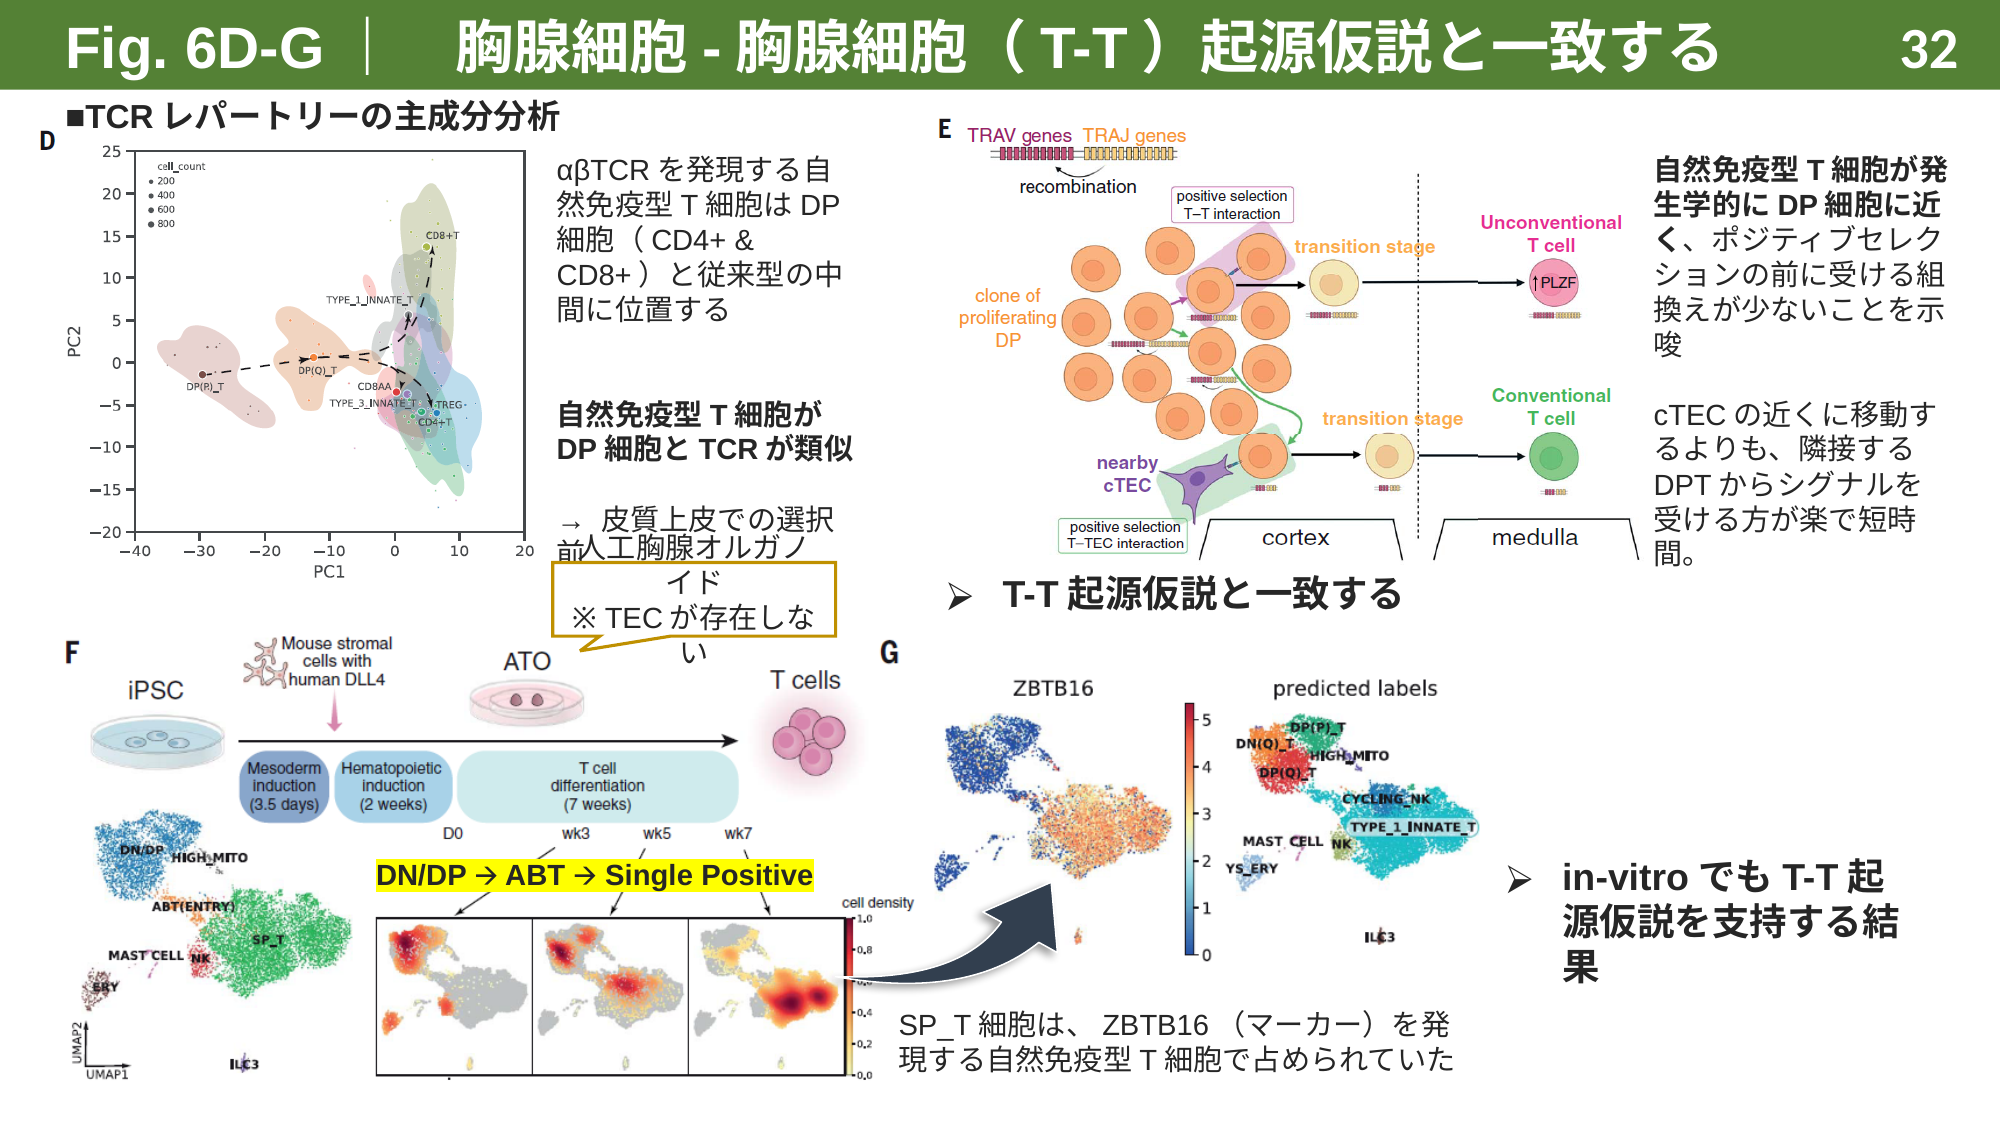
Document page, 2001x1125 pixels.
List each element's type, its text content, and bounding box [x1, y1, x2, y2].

picture [26, 124, 542, 593]
text_box ■TCRレパートリーの主成分分析 [50, 88, 695, 143]
title Fig. 6D-G｜ 胸腺細胞-胸腺細胞（T-T）起源仮説と一致する [50, 0, 1761, 90]
picture [931, 111, 1651, 566]
text_box αβTCRを発現する自然免疫型T細胞はDP細胞（CD4+ & CD8+）と従来型の中間に位置する 自然免疫型T細胞がDP細胞とTCRが類似 → 皮質上皮での選択前 [548, 143, 871, 579]
text_box in-vitroでもT-T起源仮説を支持する結果 [1496, 845, 1938, 996]
text_box 自然免疫型T細胞が発生学的にDP細胞に近く、ポジティブセレクションの前に受ける組換えが少ないことを示唆 cTECの近くに移動するよりも、隣接するDPTからシグナルを受ける方が楽で短時間。 [1638, 143, 1967, 649]
slide_number ‹#› [1761, 14, 1974, 75]
text_box 人工胸腺オルガノイド ※ TECが存在しない [552, 562, 836, 617]
text_box T-T起源仮説と一致する [931, 562, 1950, 623]
picture [50, 618, 1491, 1087]
